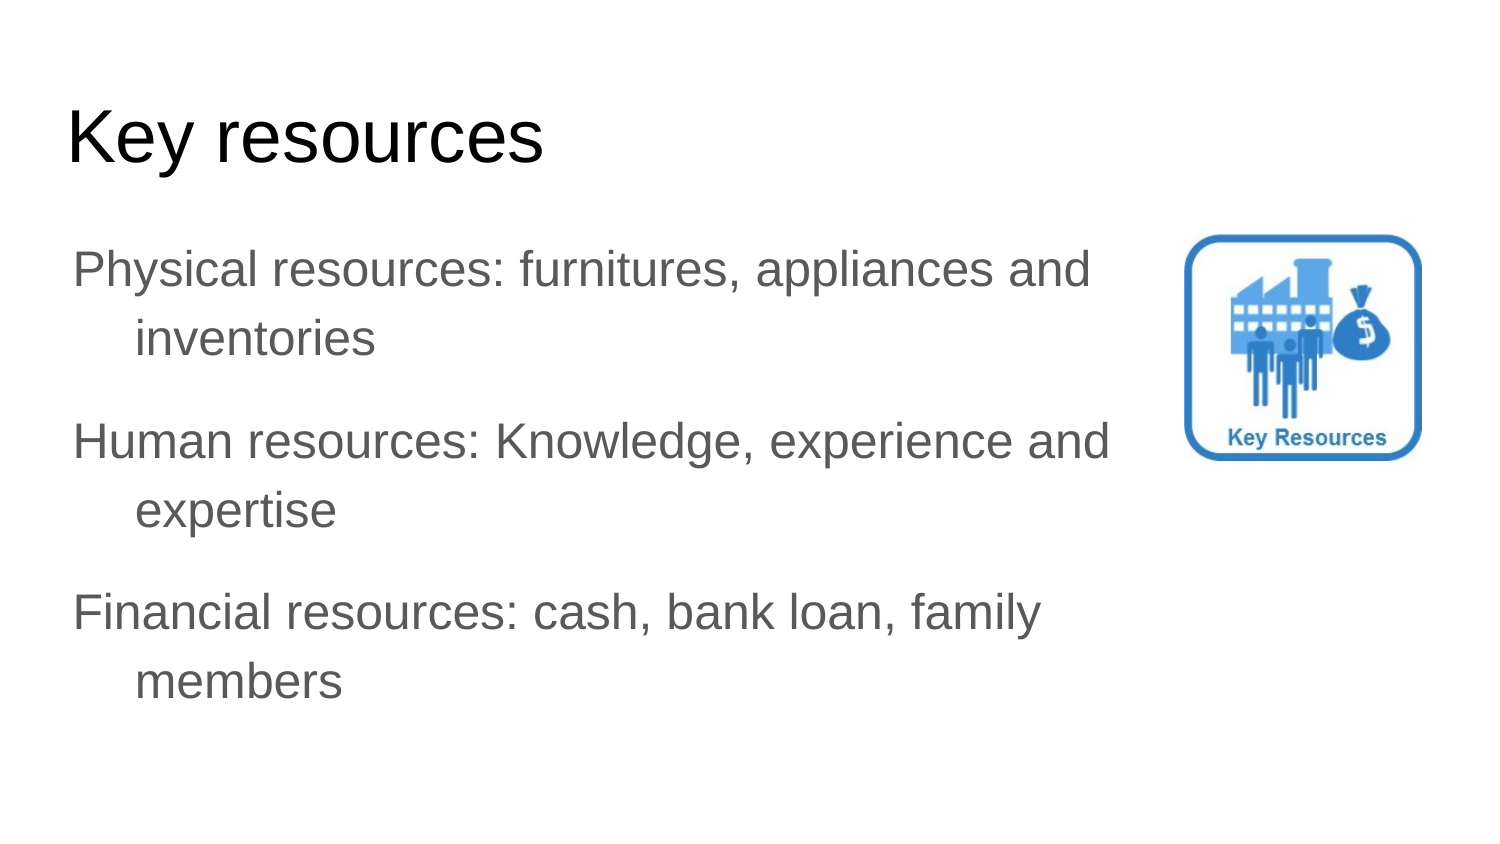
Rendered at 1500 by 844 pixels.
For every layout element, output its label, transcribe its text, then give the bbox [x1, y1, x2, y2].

title Key resources [51, 72, 1449, 189]
picture [1183, 232, 1422, 461]
list Physical resources: furnitures, appliances and inventories Human resources: Knowledge, experience and expertise Financial resources: cash, bank loan, family members [44, 212, 1178, 774]
